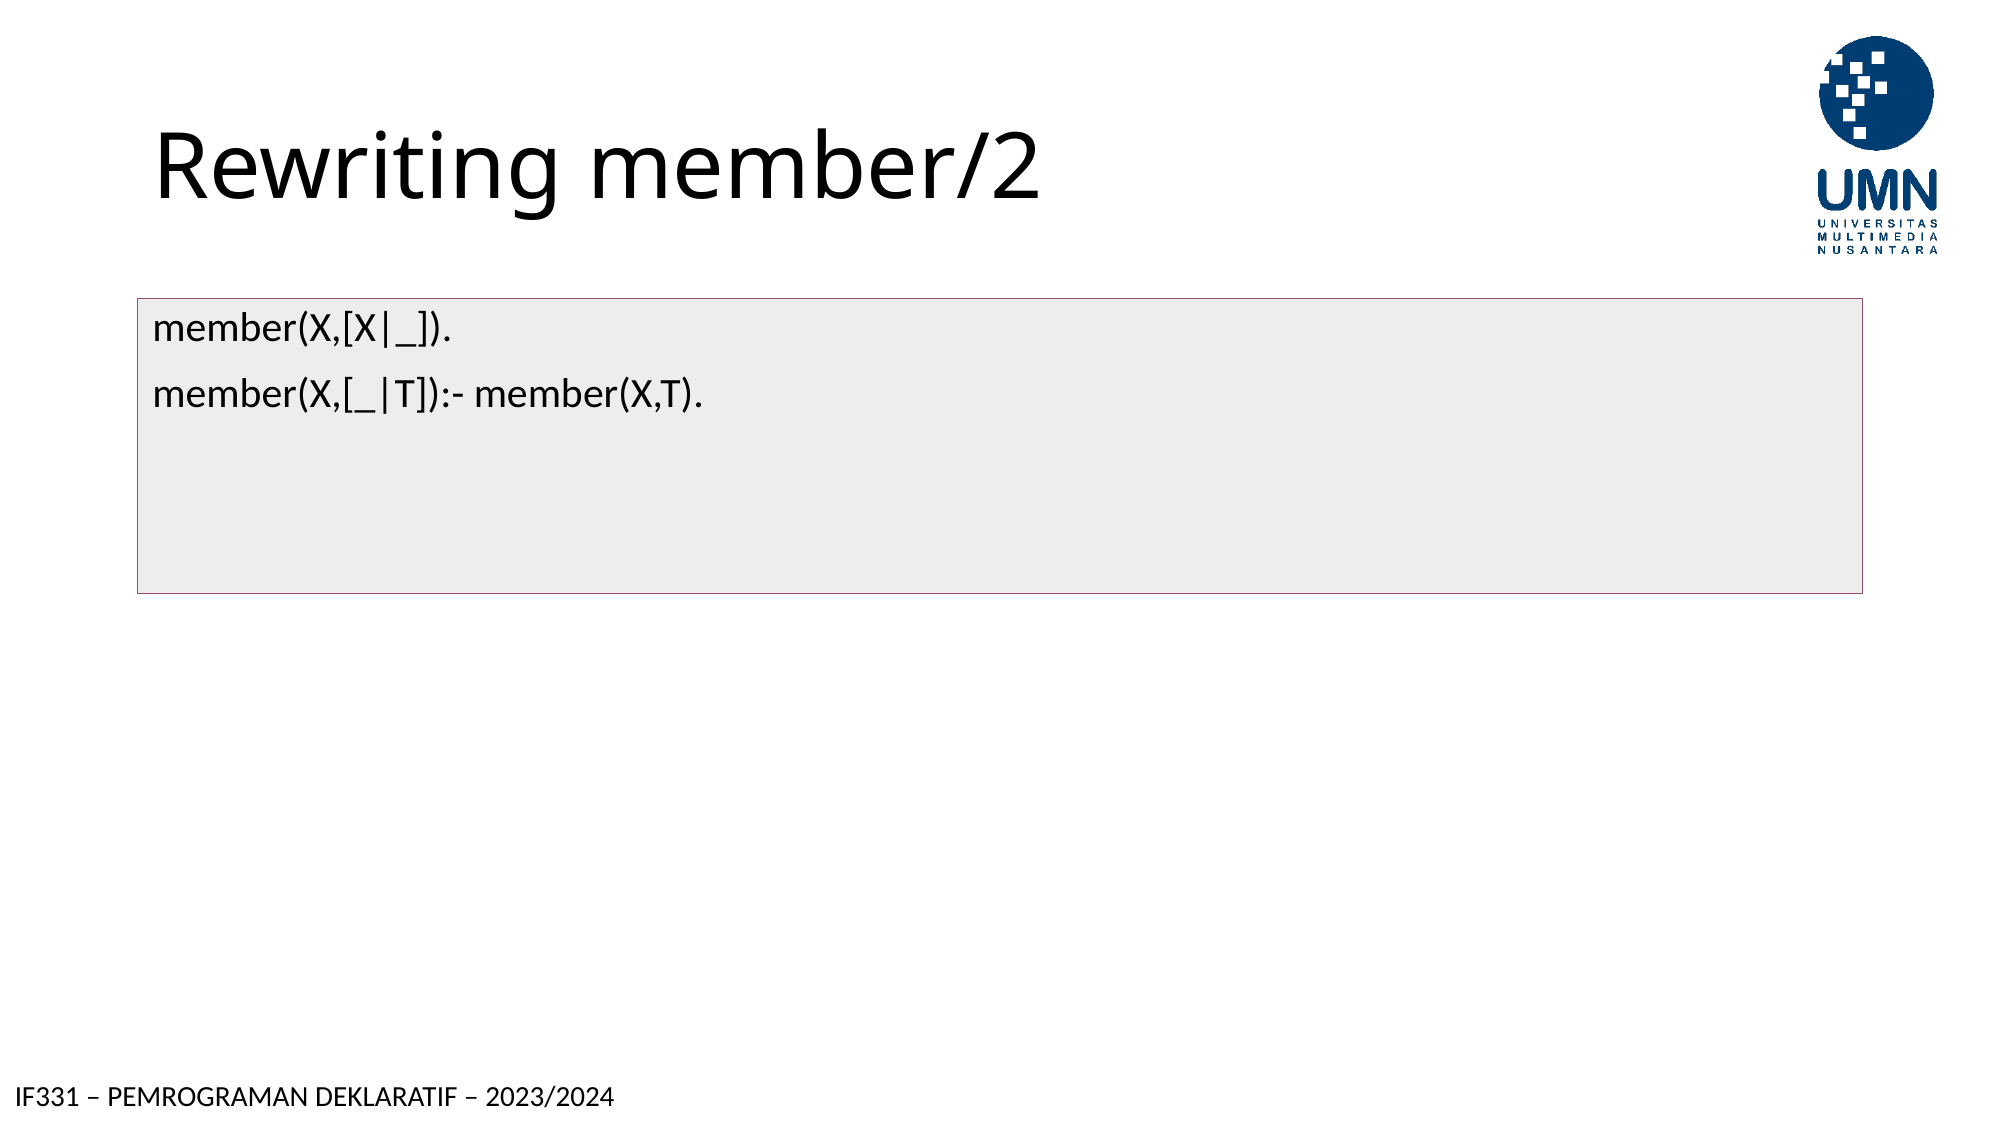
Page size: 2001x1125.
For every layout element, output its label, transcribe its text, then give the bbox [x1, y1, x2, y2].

picture [1818, 36, 1937, 254]
text_box member(X,[X|_]). member(X,[_|T]):- member(X,T). [137, 298, 1863, 594]
title Rewriting member/2 [137, 59, 1863, 278]
text_box IF331 – PEMROGRAMAN DEKLARATIF – 2023/2024 [0, 1069, 2000, 1120]
